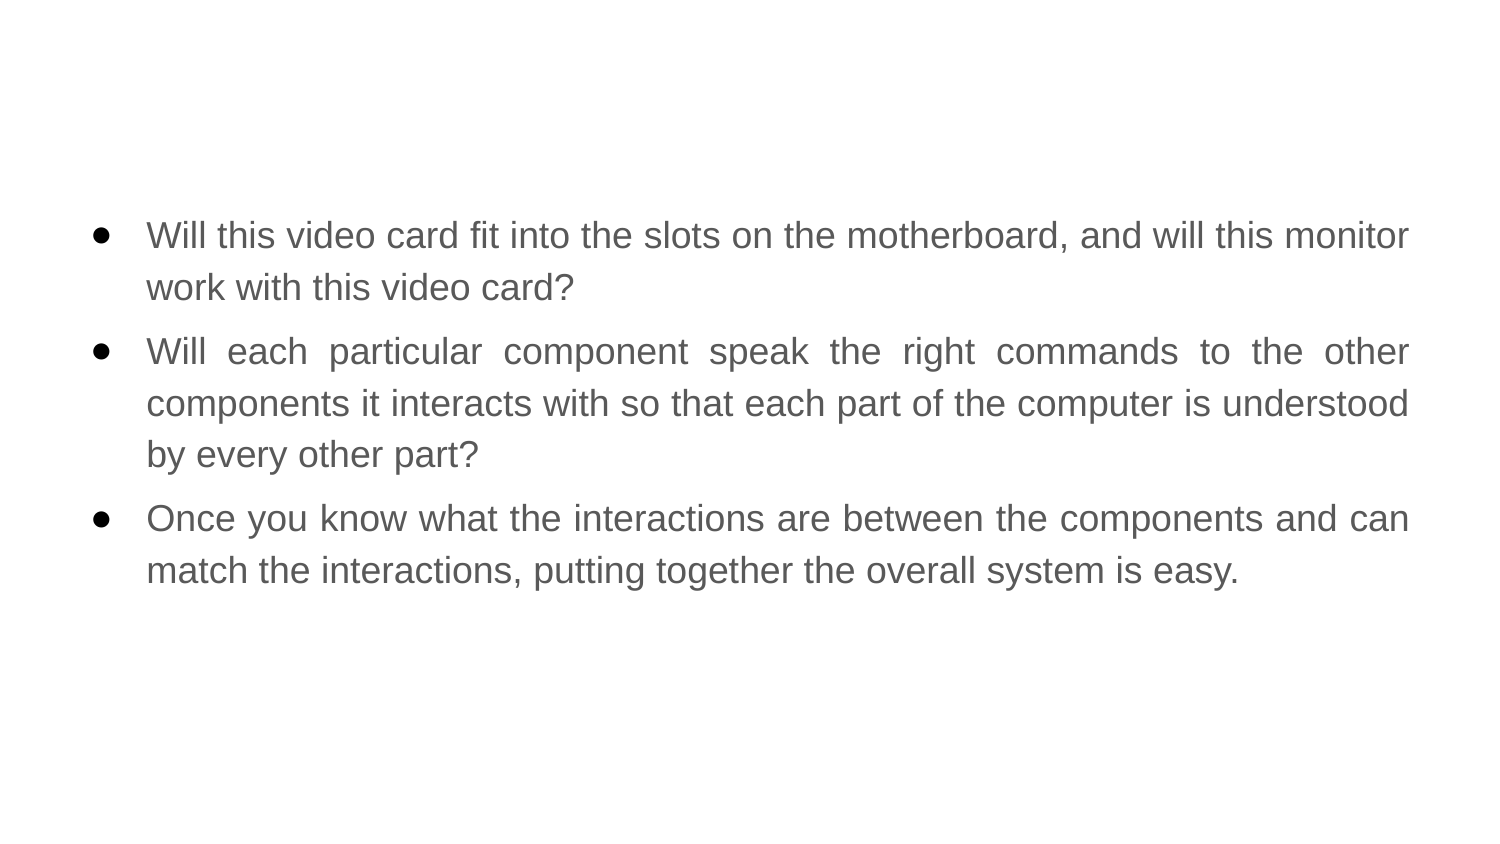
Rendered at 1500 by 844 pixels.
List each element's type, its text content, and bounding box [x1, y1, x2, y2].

list Will this video card fit into the slots on the motherboard, and will this monitor work with this video card? Will each particular component speak the right commands to the other components it interacts with so that each part of the computer is understood by every other part? Once you know what the interactions are between the components and can match the interactions, putting together the overall system is easy. [75, 196, 1425, 754]
